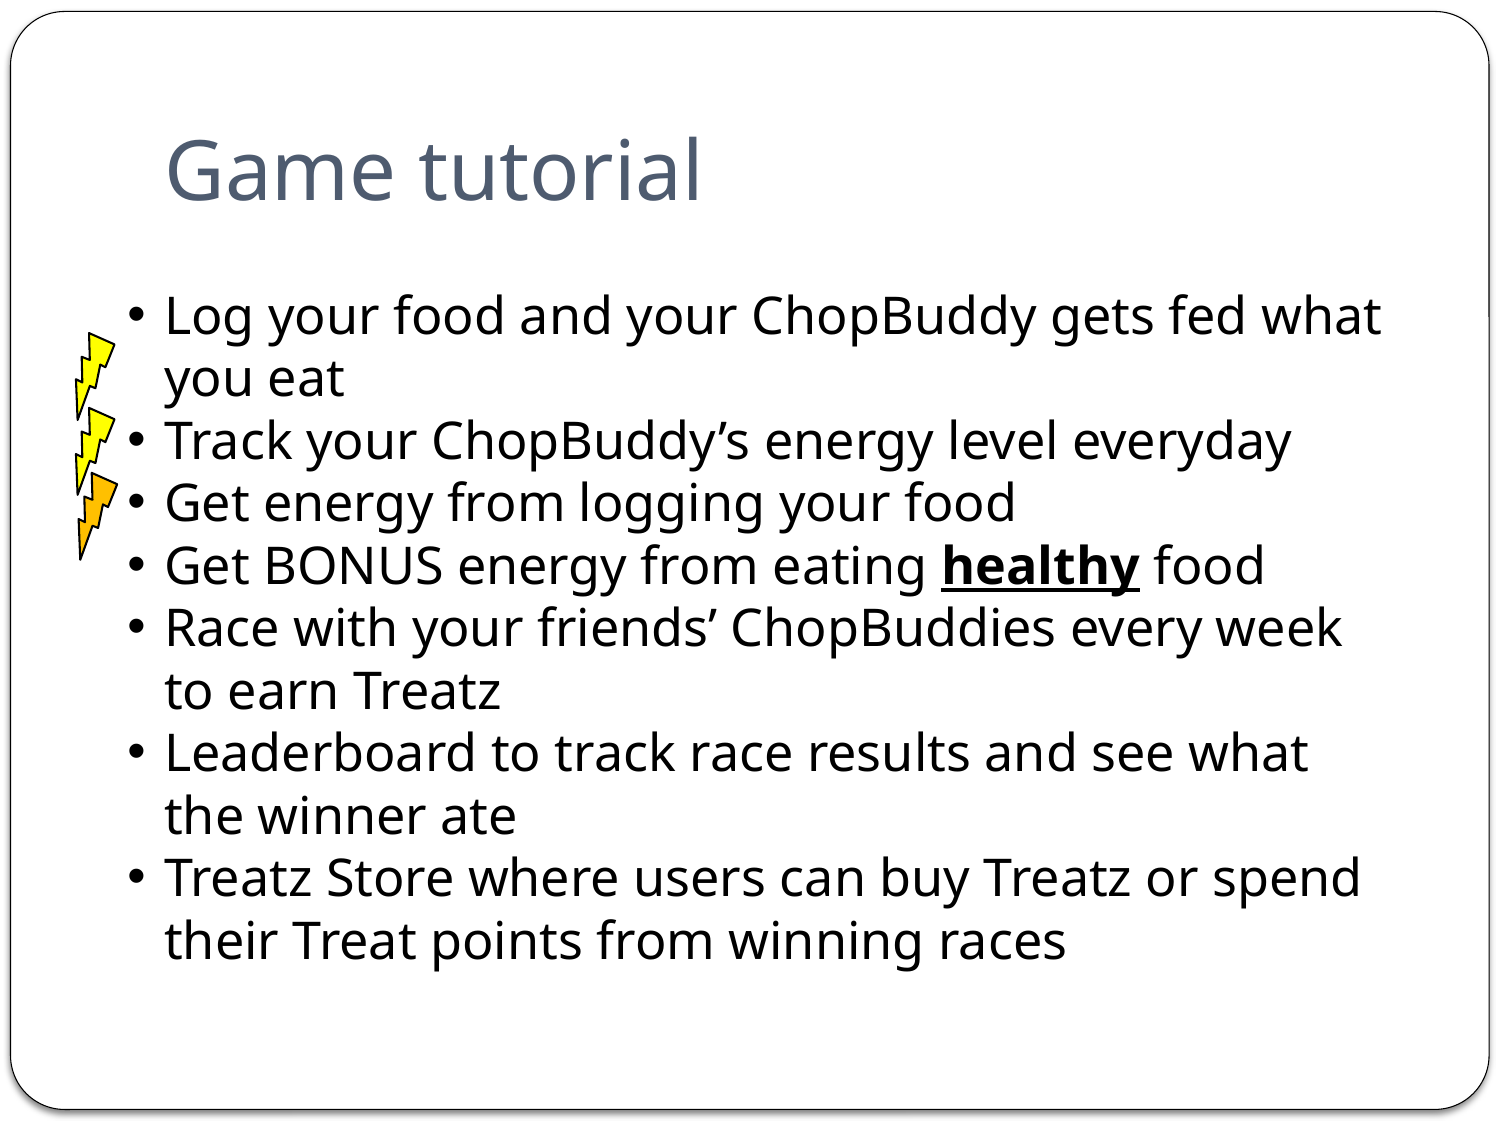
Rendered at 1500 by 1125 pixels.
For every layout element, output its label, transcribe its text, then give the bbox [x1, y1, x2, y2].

text_box [77, 471, 119, 561]
text_box [74, 406, 116, 496]
text_box Log your food and your ChopBuddy gets fed what you eat Track your ChopBuddy’s energy level everyday Get energy from logging your food Get BONUS energy from eating healthy food Race with your friends’ ChopBuddies every week to earn Treatz Leaderboard to track race results and see what the winner ate Treatz Store where users can buy Treatz or spend their Treat points from winning races [112, 274, 1413, 1040]
text_box [74, 332, 116, 422]
title Game tutorial [150, 45, 1425, 233]
